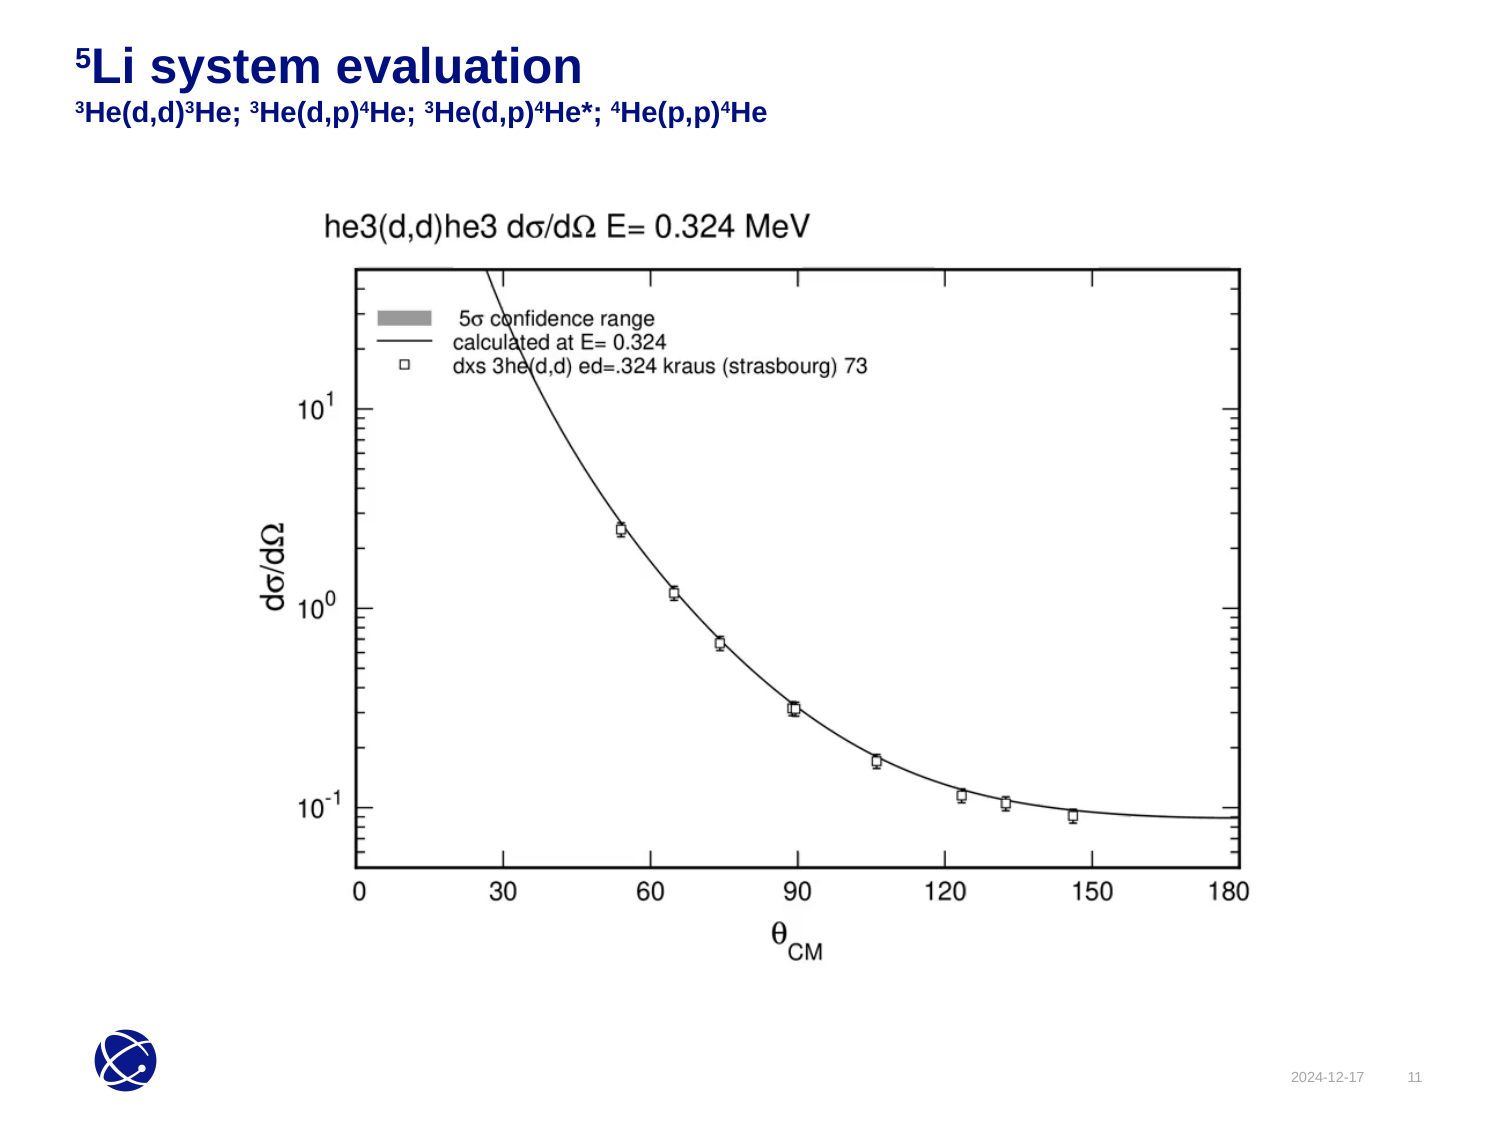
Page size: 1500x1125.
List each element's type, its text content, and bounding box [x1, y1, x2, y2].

picture [90, 1025, 161, 1096]
title 5Li system evaluation 3He(d,d)3He; 3He(d,p)4He; 3He(d,p)4He*; 4He(p,p)4He [75, 0, 1425, 162]
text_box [172, 134, 1359, 1052]
